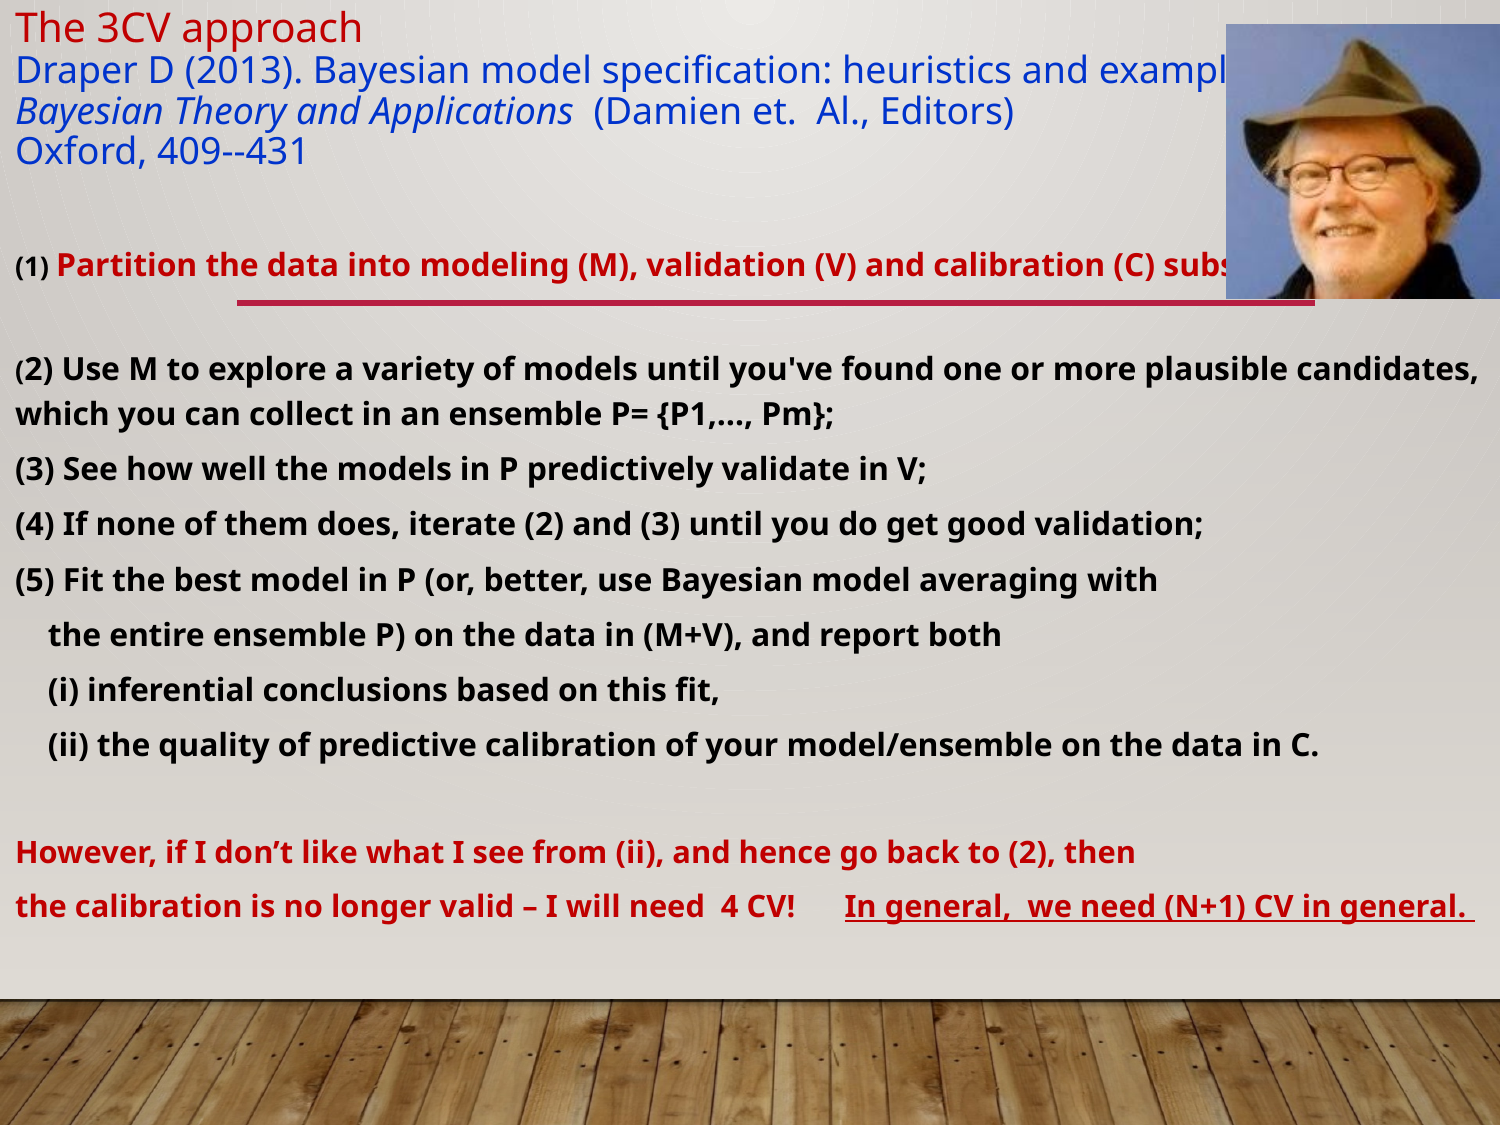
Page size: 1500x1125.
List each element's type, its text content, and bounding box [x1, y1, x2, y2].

picture [0, 999, 1500, 1125]
list (1) Partition the data into modeling (M), validation (V) and calibration (C) subsets; (2) Use M to explore a variety of models until you've found one or more plausible candidates, which you can collect in an ensemble P= {P1,…, Pm}; (3) See how well the models in P predictively validate in V; (4) If none of them does, iterate (2) and (3) until you do get good validation; (5) Fit the best model in P (or, better, use Bayesian model averaging with the entire ensemble P) on the data in (M+V), and report both (i) inferential conclusions based on this fit, (ii) the quality of predictive calibration of your model/ensemble on the data in C. However, if I don’t like what I see from (ii), and hence go back to (2), then the calibration is no longer valid – I will need 4 CV! In general, we need (N+1) CV in general. [0, 187, 1500, 950]
picture [1226, 24, 1500, 299]
title The 3CV approach Draper D (2013). Bayesian model specification: heuristics and examples. Bayesian Theory and Applications (Damien et. Al., Editors) Oxford, 409--431 [0, 0, 1475, 187]
